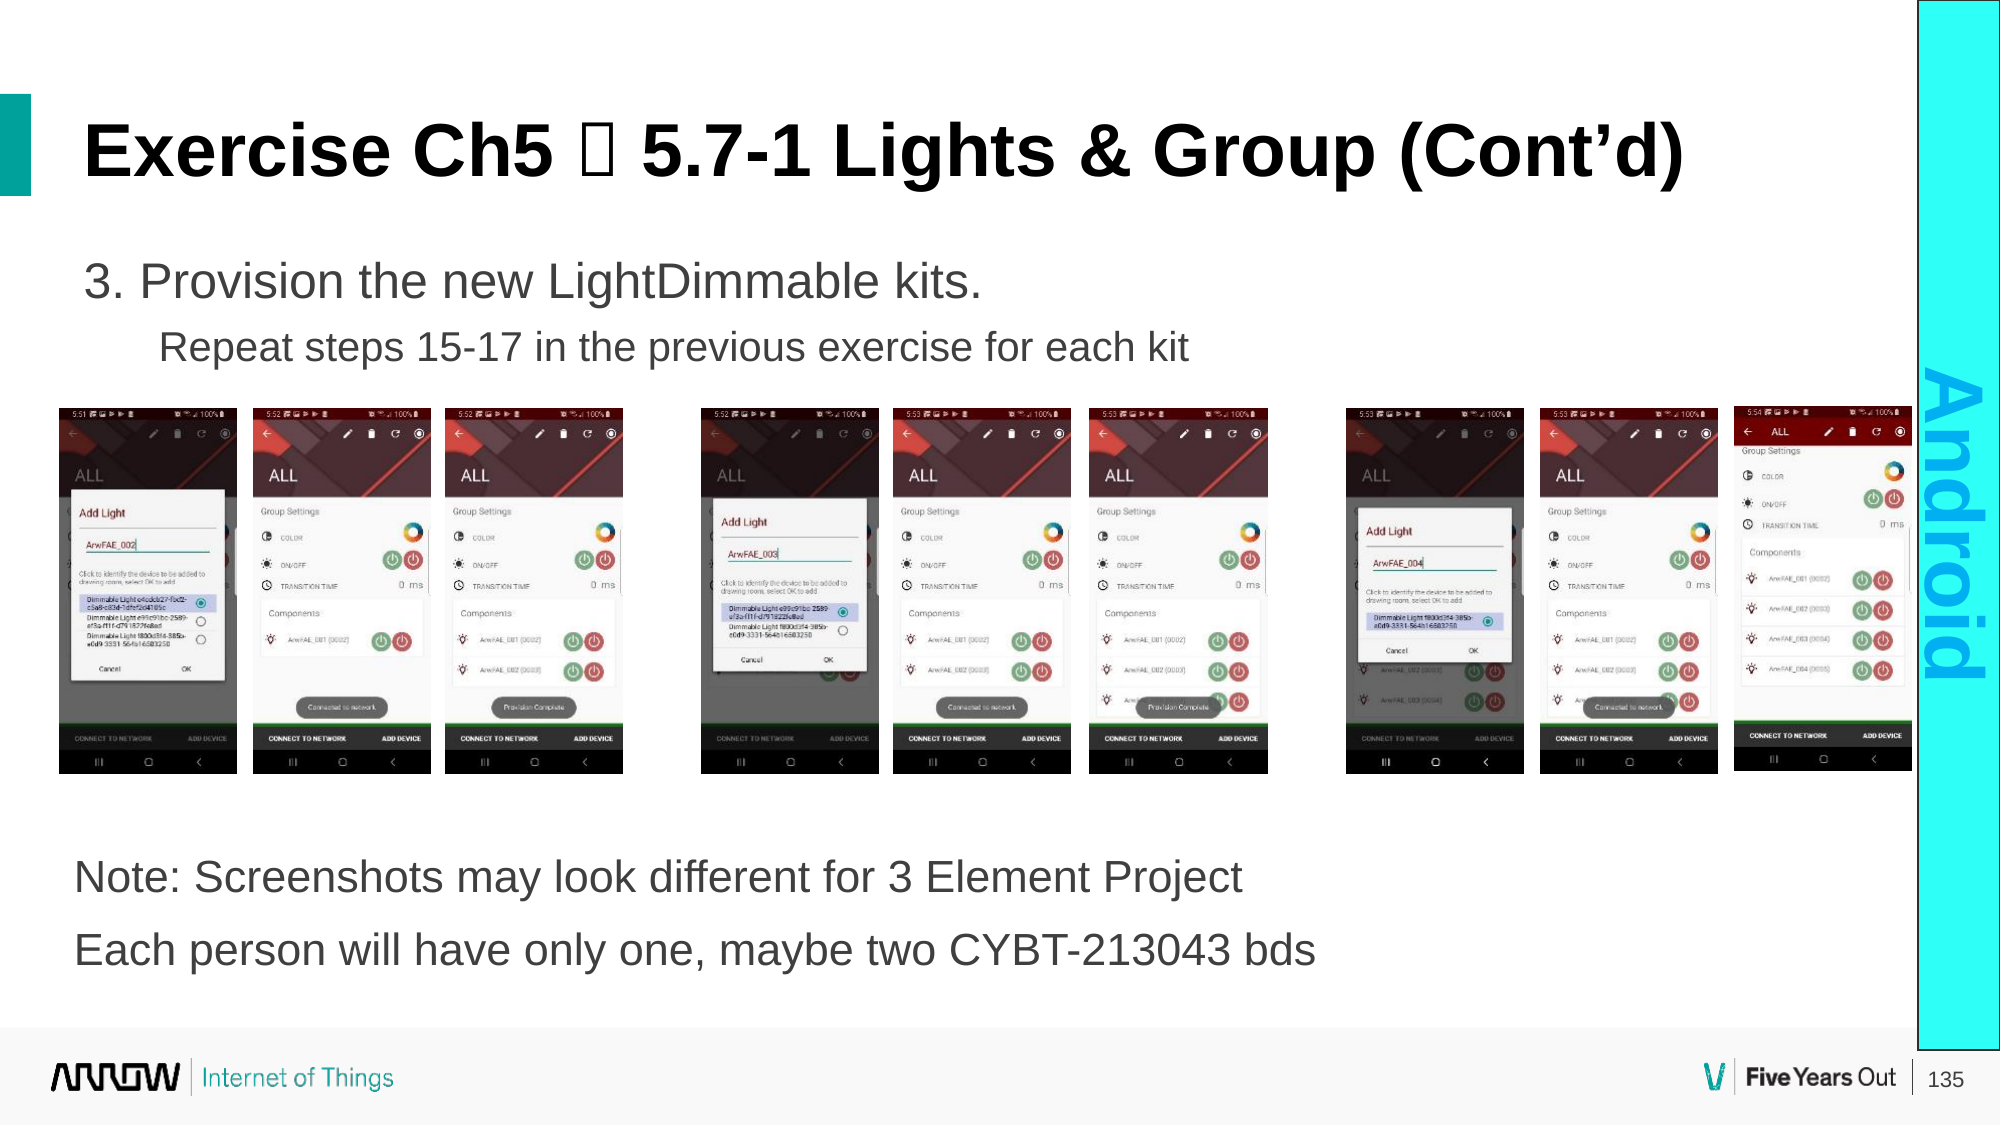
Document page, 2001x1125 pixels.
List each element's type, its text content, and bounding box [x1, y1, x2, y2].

picture [59, 408, 237, 774]
list 3. Provision the new LightDimmable kits. Repeat steps 15-17 in the previous exercise for each kit [68, 241, 1484, 473]
list Exercise Ch5  5.7-1 Lights & Group (Cont’d) [68, 104, 1917, 196]
picture [1346, 408, 1524, 774]
picture [445, 408, 623, 774]
picture [1704, 1058, 1896, 1095]
picture [1089, 408, 1268, 774]
text_box Note: Screenshots may look different for 3 Element Project Each person will have only one, maybe two CYBT-213043 bds [58, 840, 1912, 982]
picture [1734, 406, 1912, 771]
picture [701, 408, 879, 774]
text_box Android [1917, 0, 2000, 1051]
picture [253, 408, 431, 774]
picture [1540, 408, 1718, 774]
picture [51, 1058, 393, 1096]
picture [893, 408, 1071, 774]
